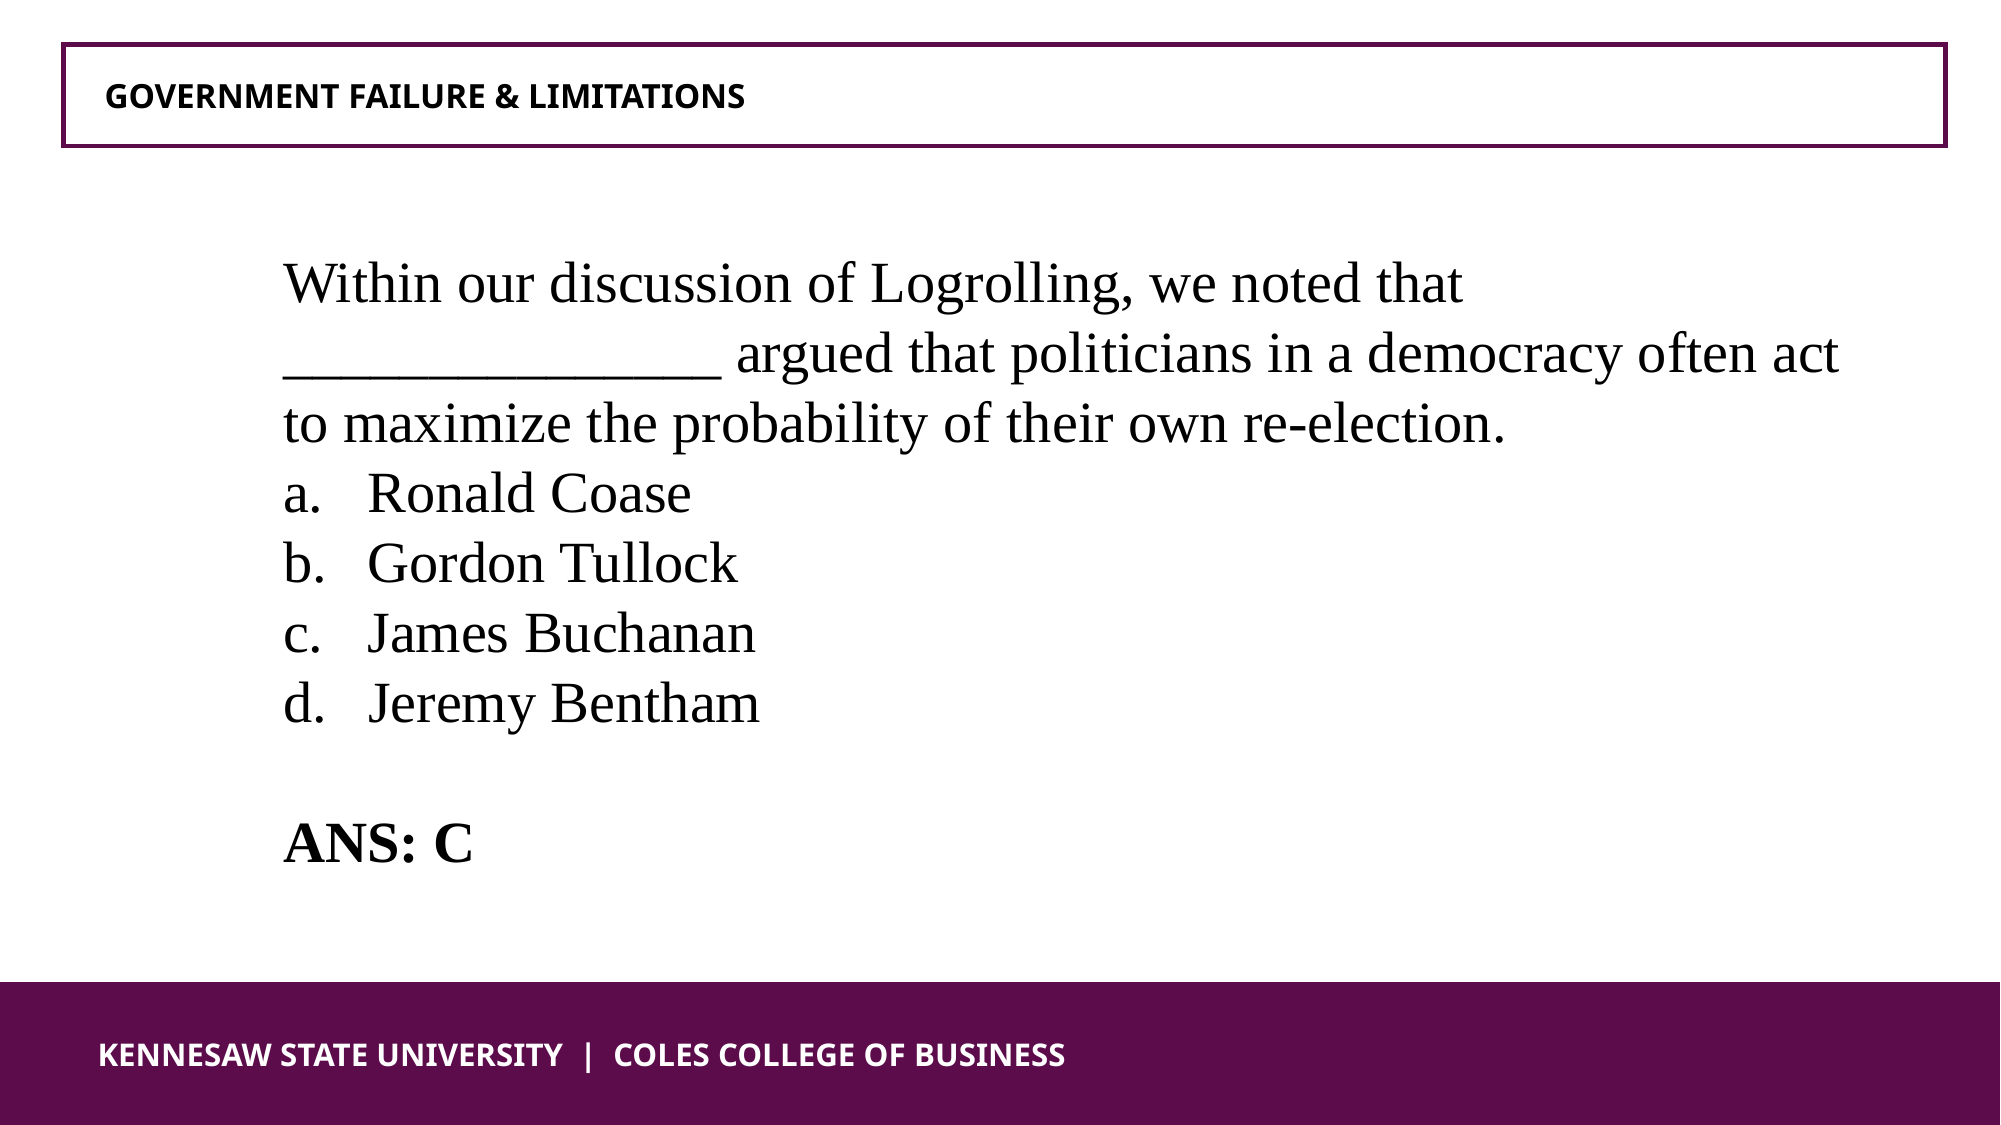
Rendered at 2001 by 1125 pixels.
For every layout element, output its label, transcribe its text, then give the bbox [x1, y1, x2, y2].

text_box KENNESAW STATE UNIVERSITY | COLES COLLEGE OF BUSINESS [0, 982, 2000, 1125]
text_box GOVERNMENT FAILURE & LIMITATIONS [63, 44, 1946, 146]
text_box Within our discussion of Logrolling, we noted that _______________ argued that politicians in a democracy often act to maximize the probability of their own re-election. Ronald Coase Gordon Tullock James Buchanan d. Jeremy Bentham ANS: C [268, 236, 1867, 882]
